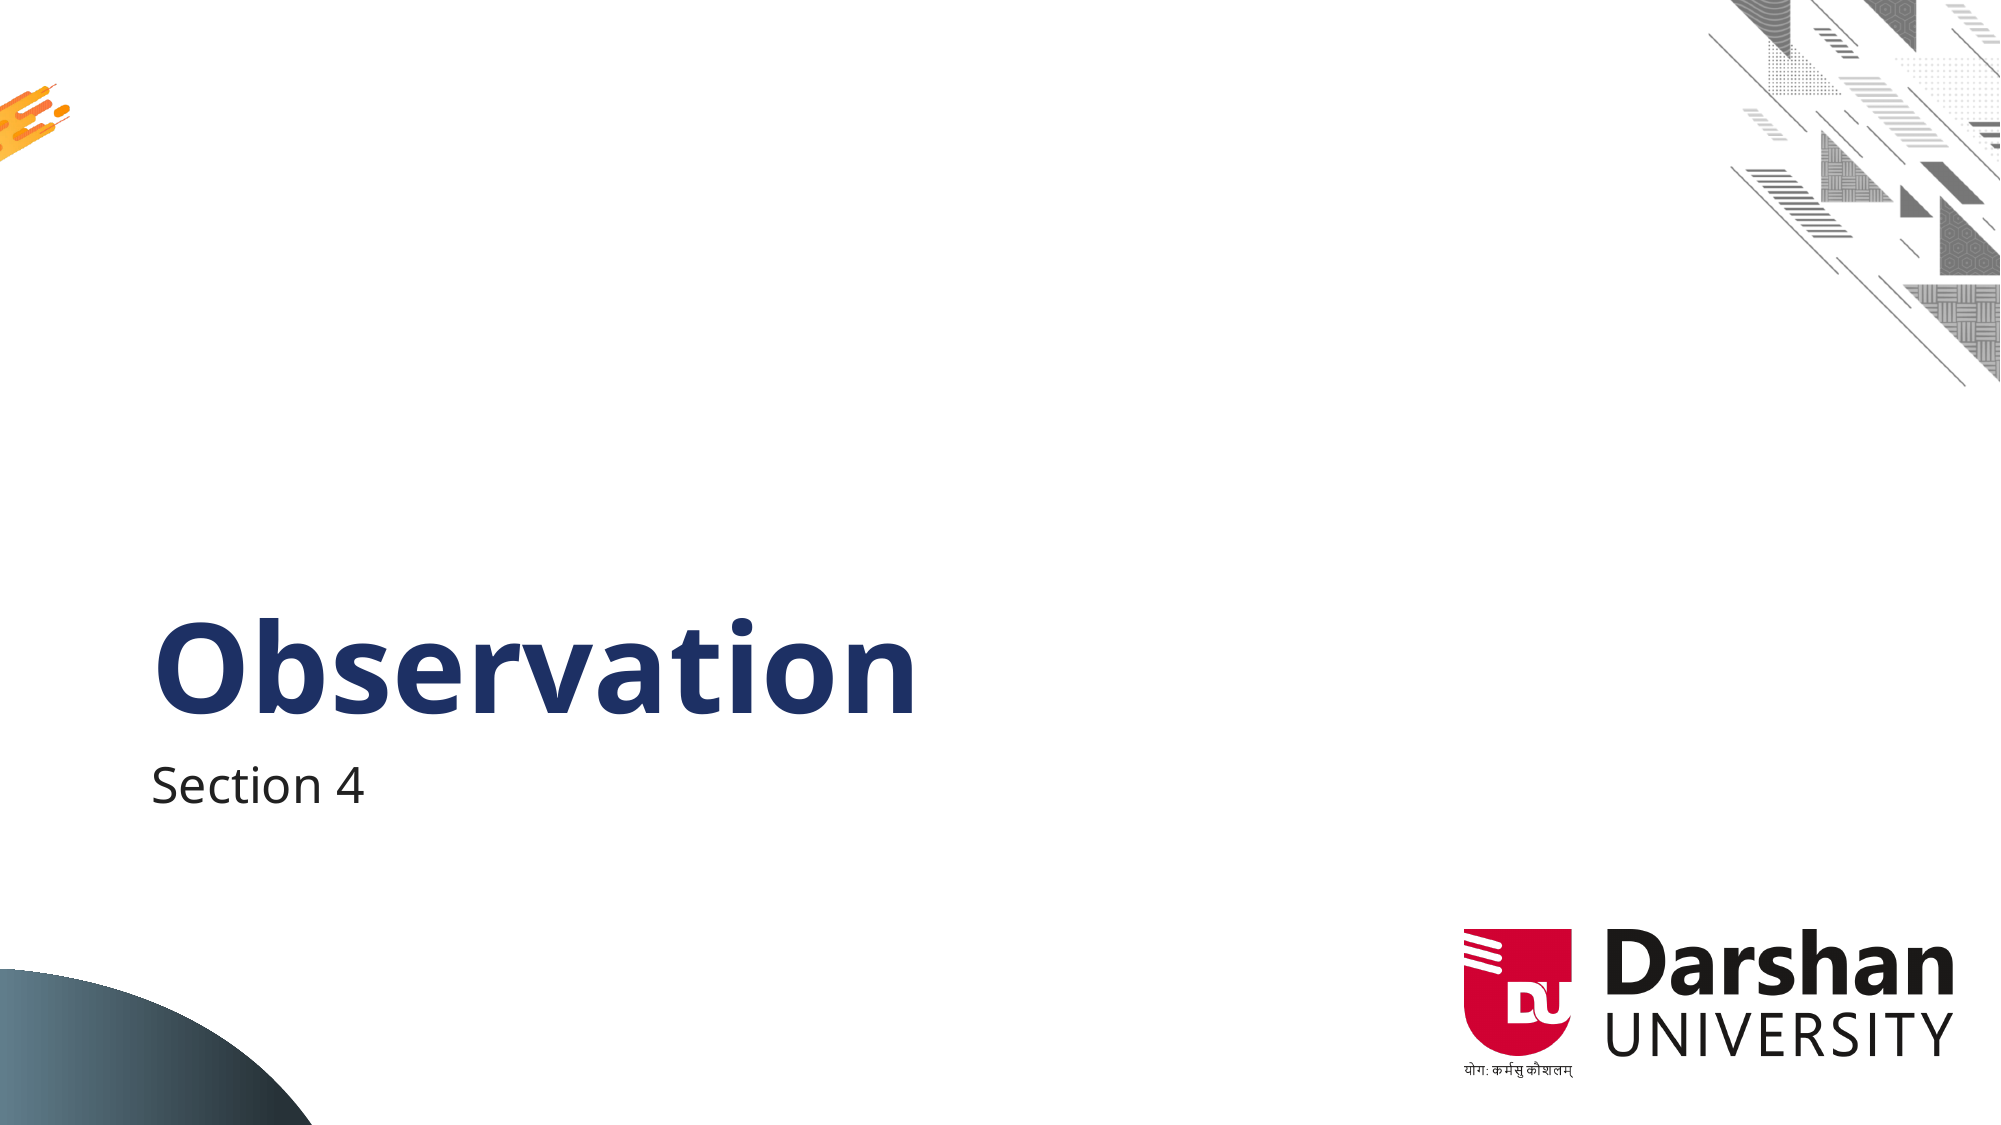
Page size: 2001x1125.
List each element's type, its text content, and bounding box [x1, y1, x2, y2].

picture [0, 65, 90, 193]
list Section 4 [136, 752, 1862, 999]
title Observation [136, 280, 1862, 749]
picture [1464, 929, 1953, 1078]
